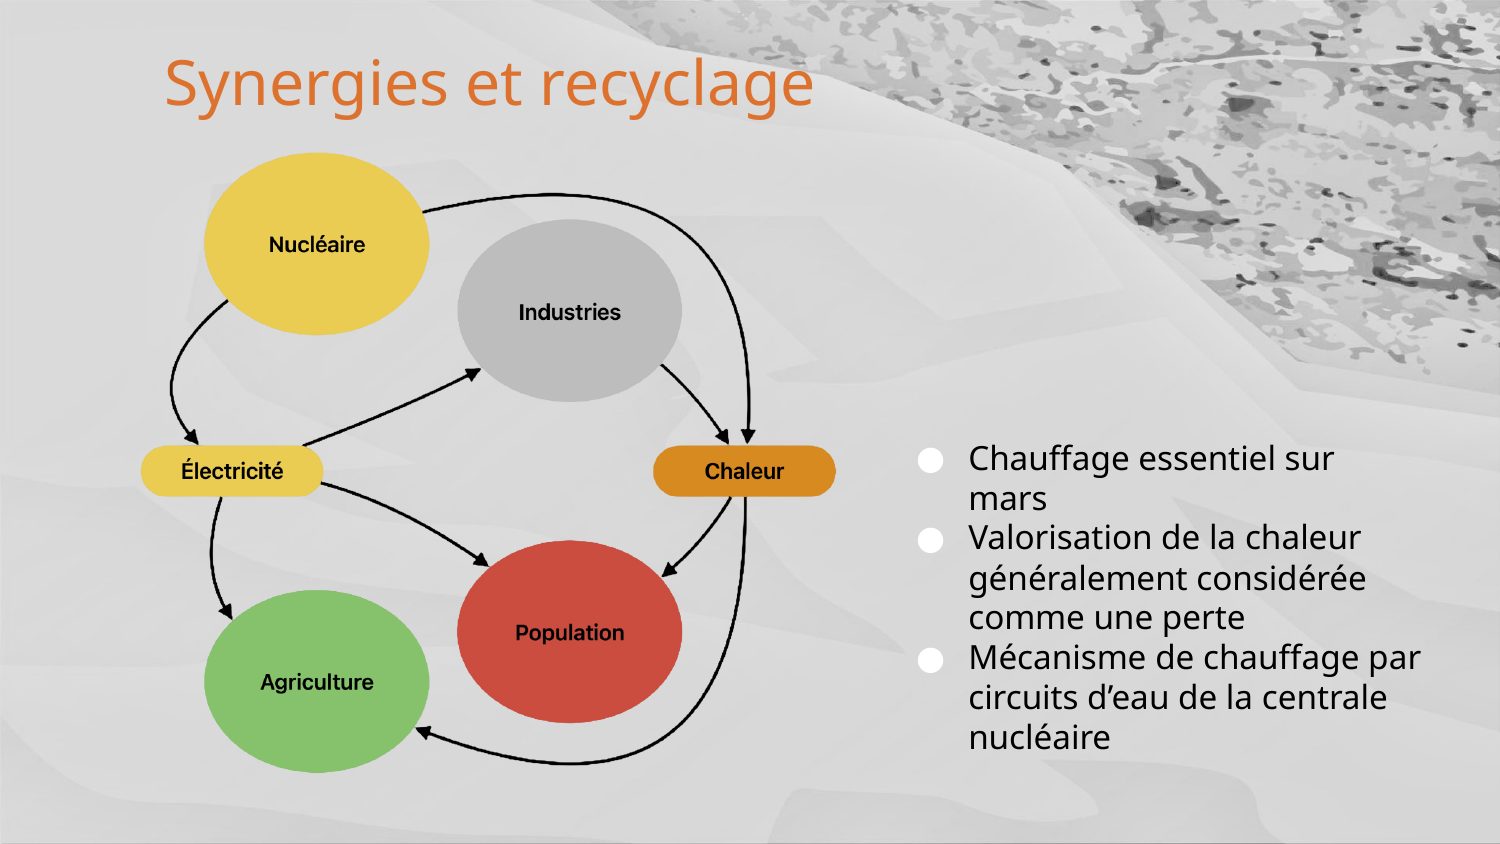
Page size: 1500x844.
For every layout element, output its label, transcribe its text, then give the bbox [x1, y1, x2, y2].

text_box Synergies et recyclage [19, 14, 963, 134]
subtitle Chauffage essentiel sur mars Valorisation de la chaleur généralement considérée comme une perte Mécanisme de chauffage par circuits d’eau de la centrale nucléaire [887, 421, 1439, 763]
picture [0, 0, 1500, 844]
